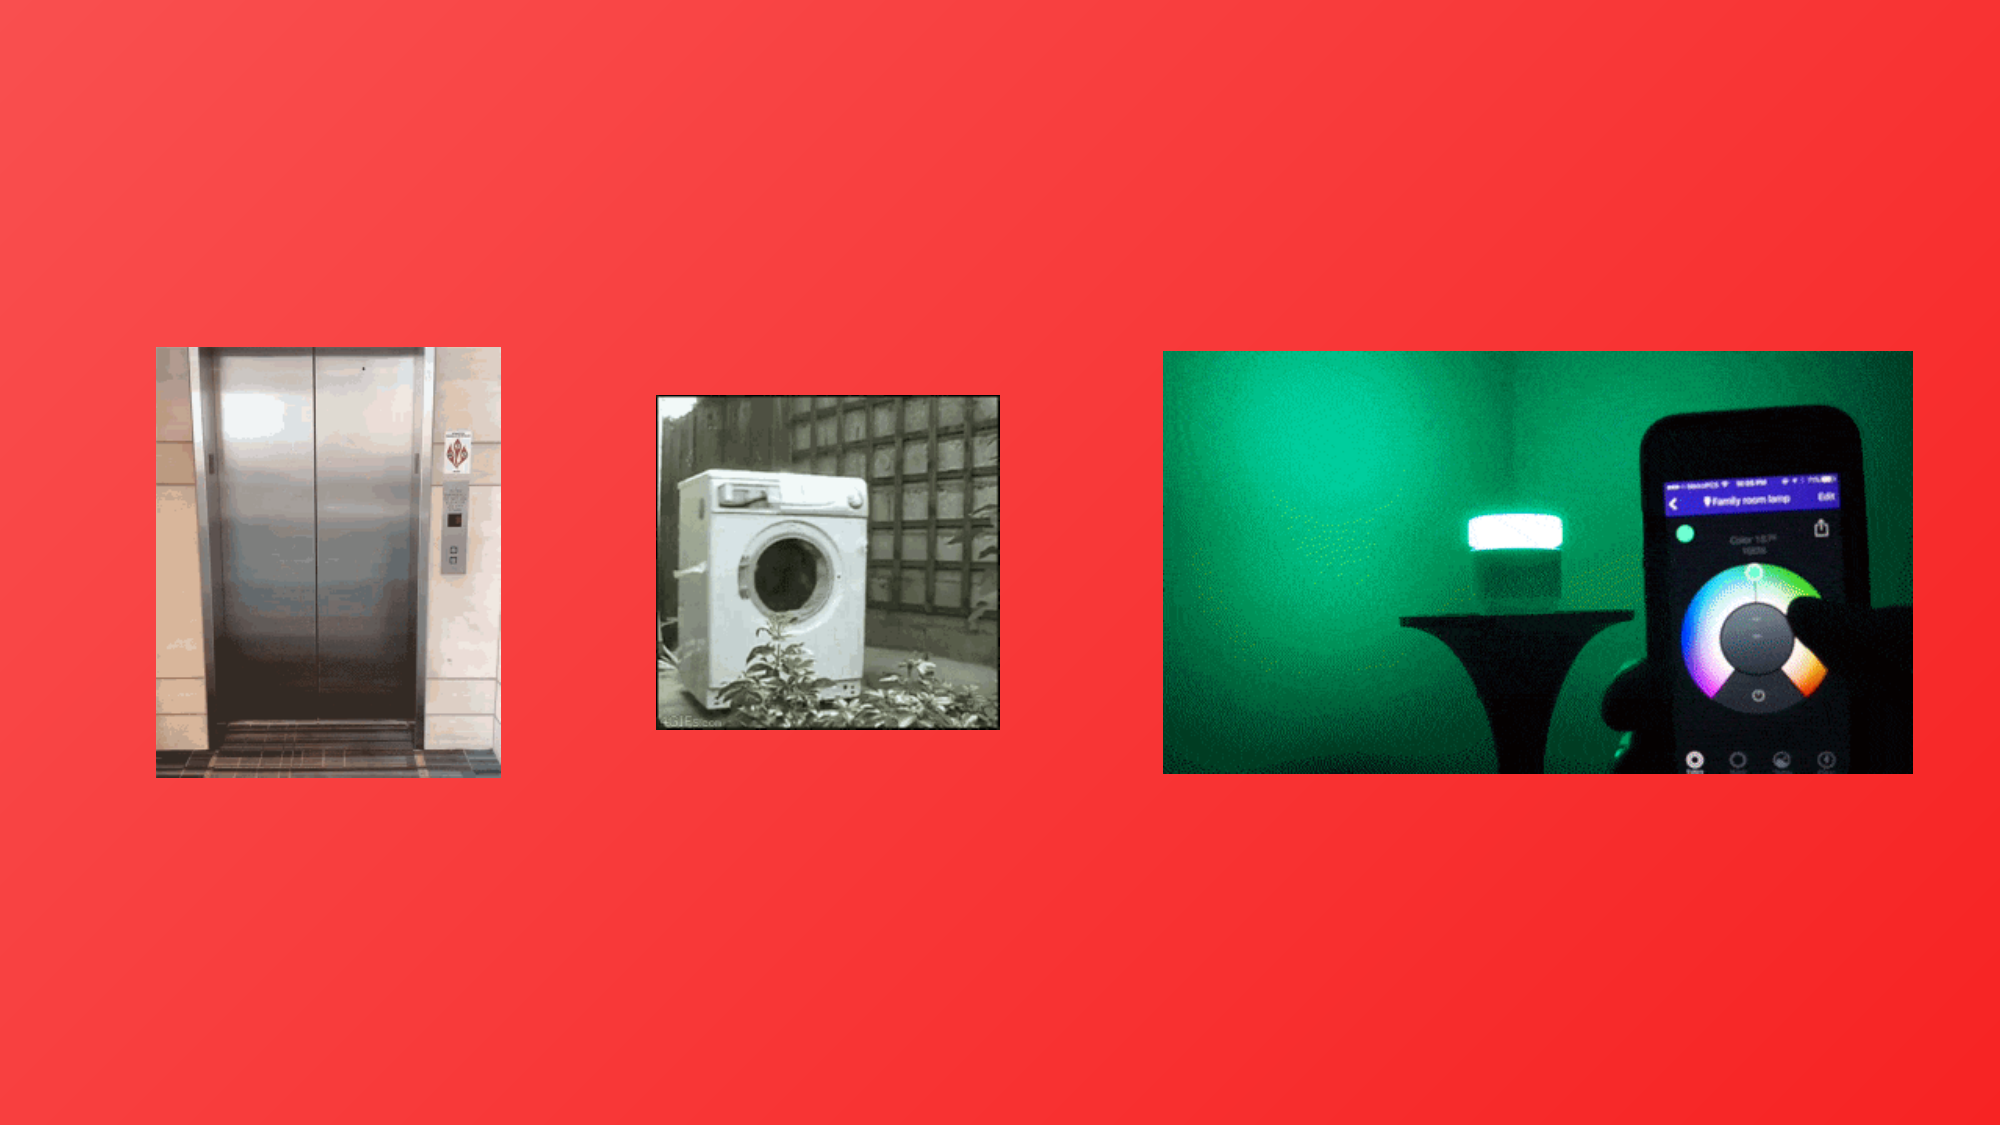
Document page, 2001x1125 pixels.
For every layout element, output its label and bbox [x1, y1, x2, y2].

picture [655, 394, 1001, 731]
picture [155, 347, 501, 778]
picture [1162, 350, 1914, 774]
